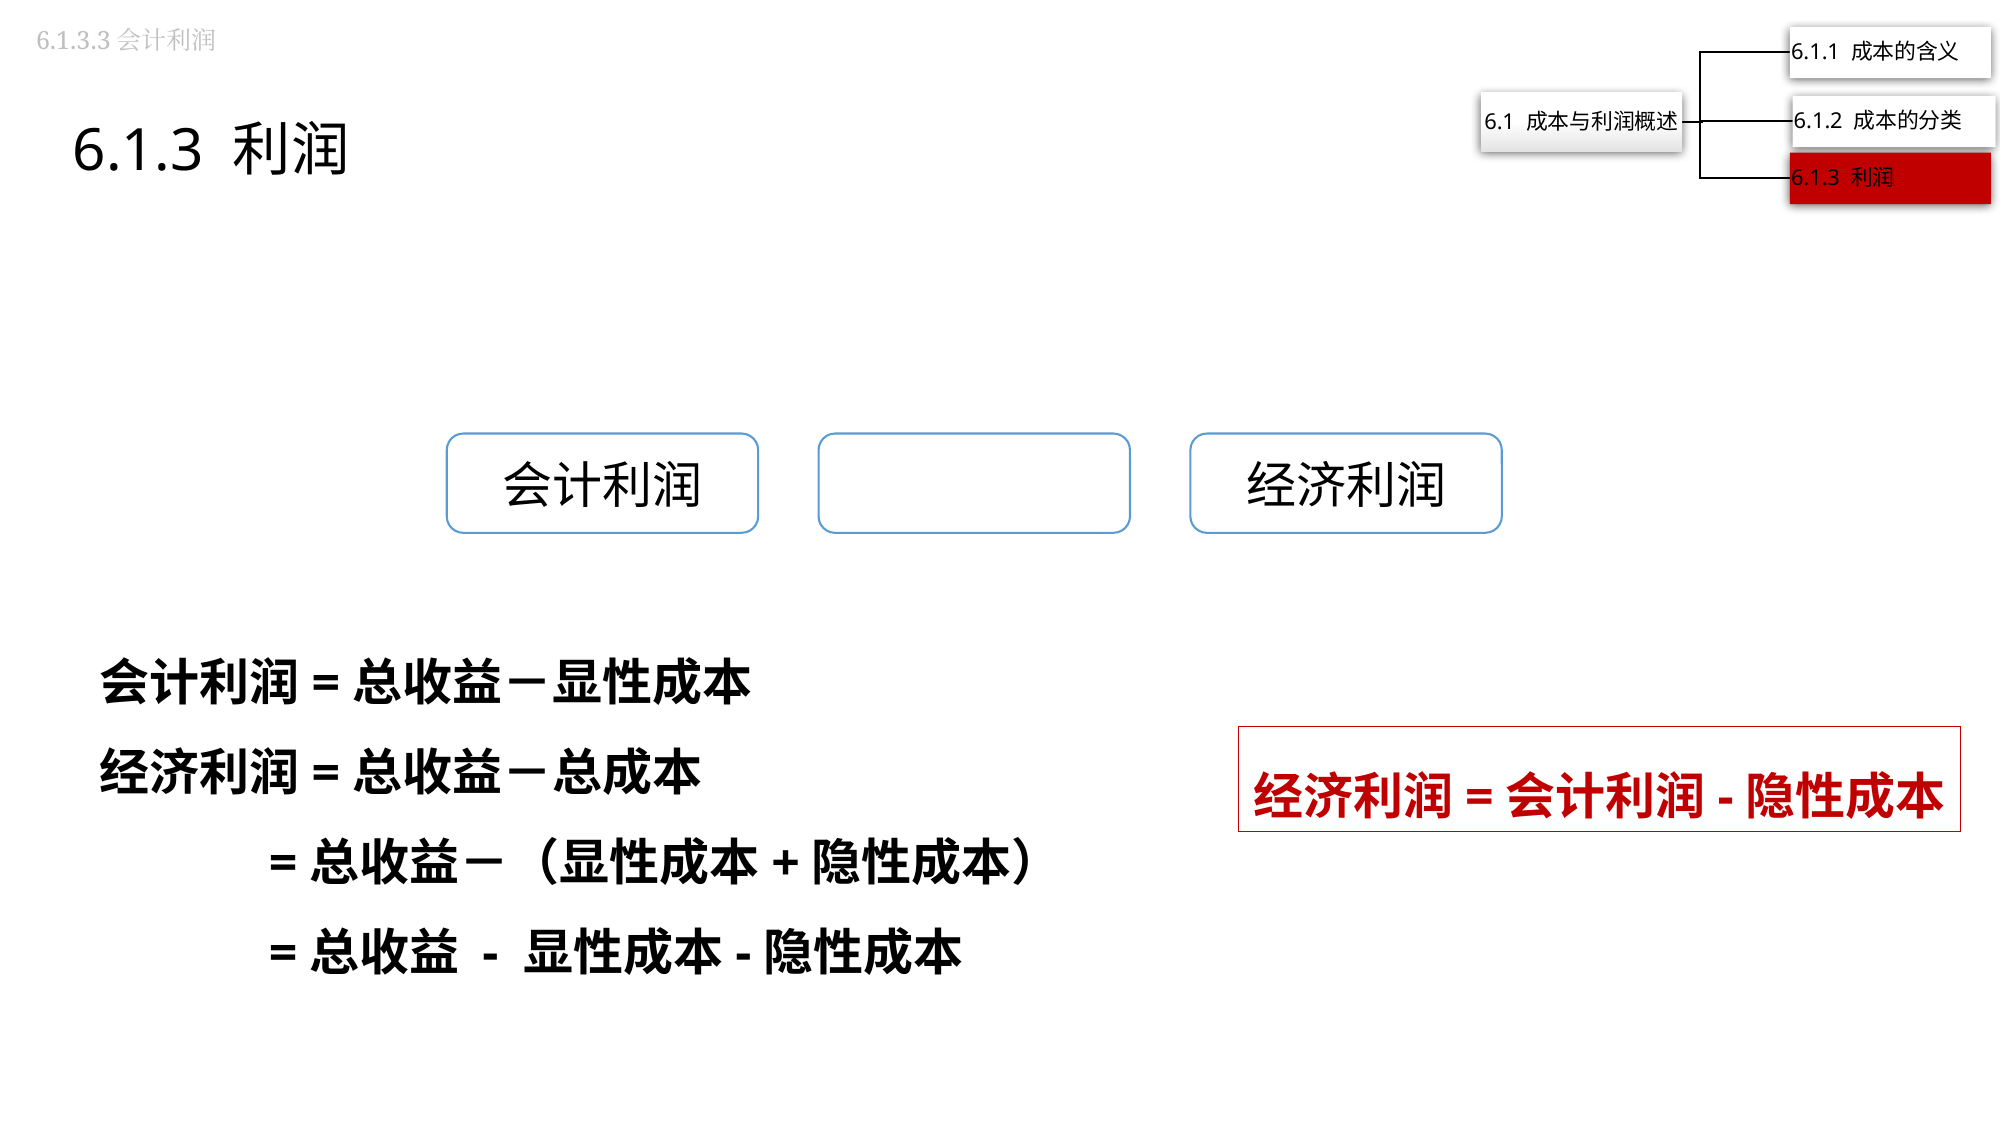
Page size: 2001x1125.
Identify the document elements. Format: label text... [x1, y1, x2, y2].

text_box 经济利润 [1189, 432, 1503, 534]
text_box 6.1.3 利润 [54, 102, 1426, 191]
text_box 经济利润=会计利润-隐性成本 [1238, 726, 1961, 832]
text_box 会计利润=总收益－显性成本 经济利润=总收益－总成本 =总收益－（显性成本+隐性成本） =总收益 - 显性成本-隐性成本 [84, 612, 1218, 988]
text_box 6.1.3.3会计利润 [21, 17, 232, 62]
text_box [1426, 0, 2000, 231]
text_box 会计利润 [445, 432, 760, 534]
text_box [817, 432, 1132, 534]
